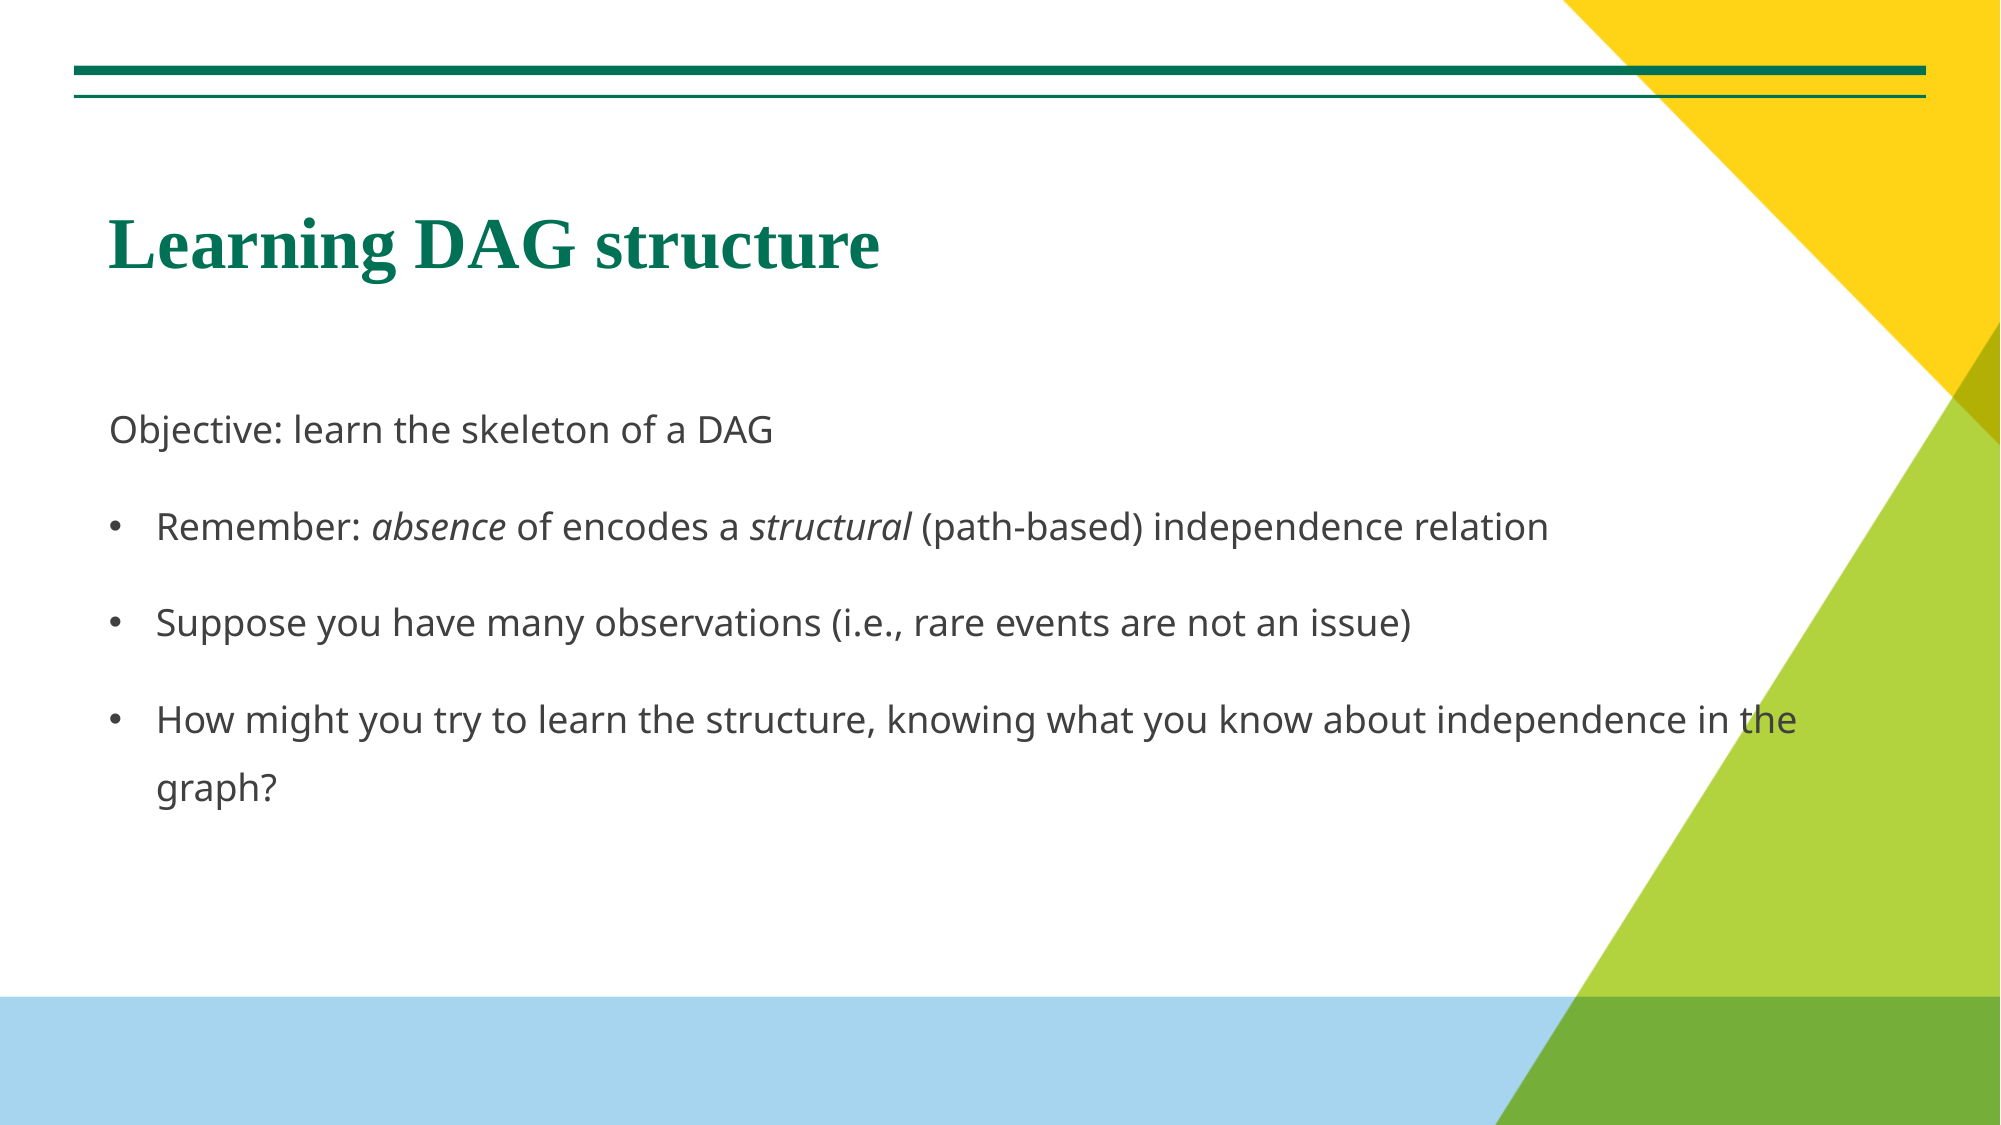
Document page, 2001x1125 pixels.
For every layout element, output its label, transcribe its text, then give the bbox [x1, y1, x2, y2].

picture [0, 0, 2000, 1125]
list Objective: learn the skeleton of a DAG Remember: absence of encodes a structural (path-based) independence relation Suppose you have many observations (i.e., rare events are not an issue) How might you try to learn the structure, knowing what you know about independence in the graph? [94, 376, 1819, 1090]
title Learning DAG structure [94, 136, 1819, 354]
